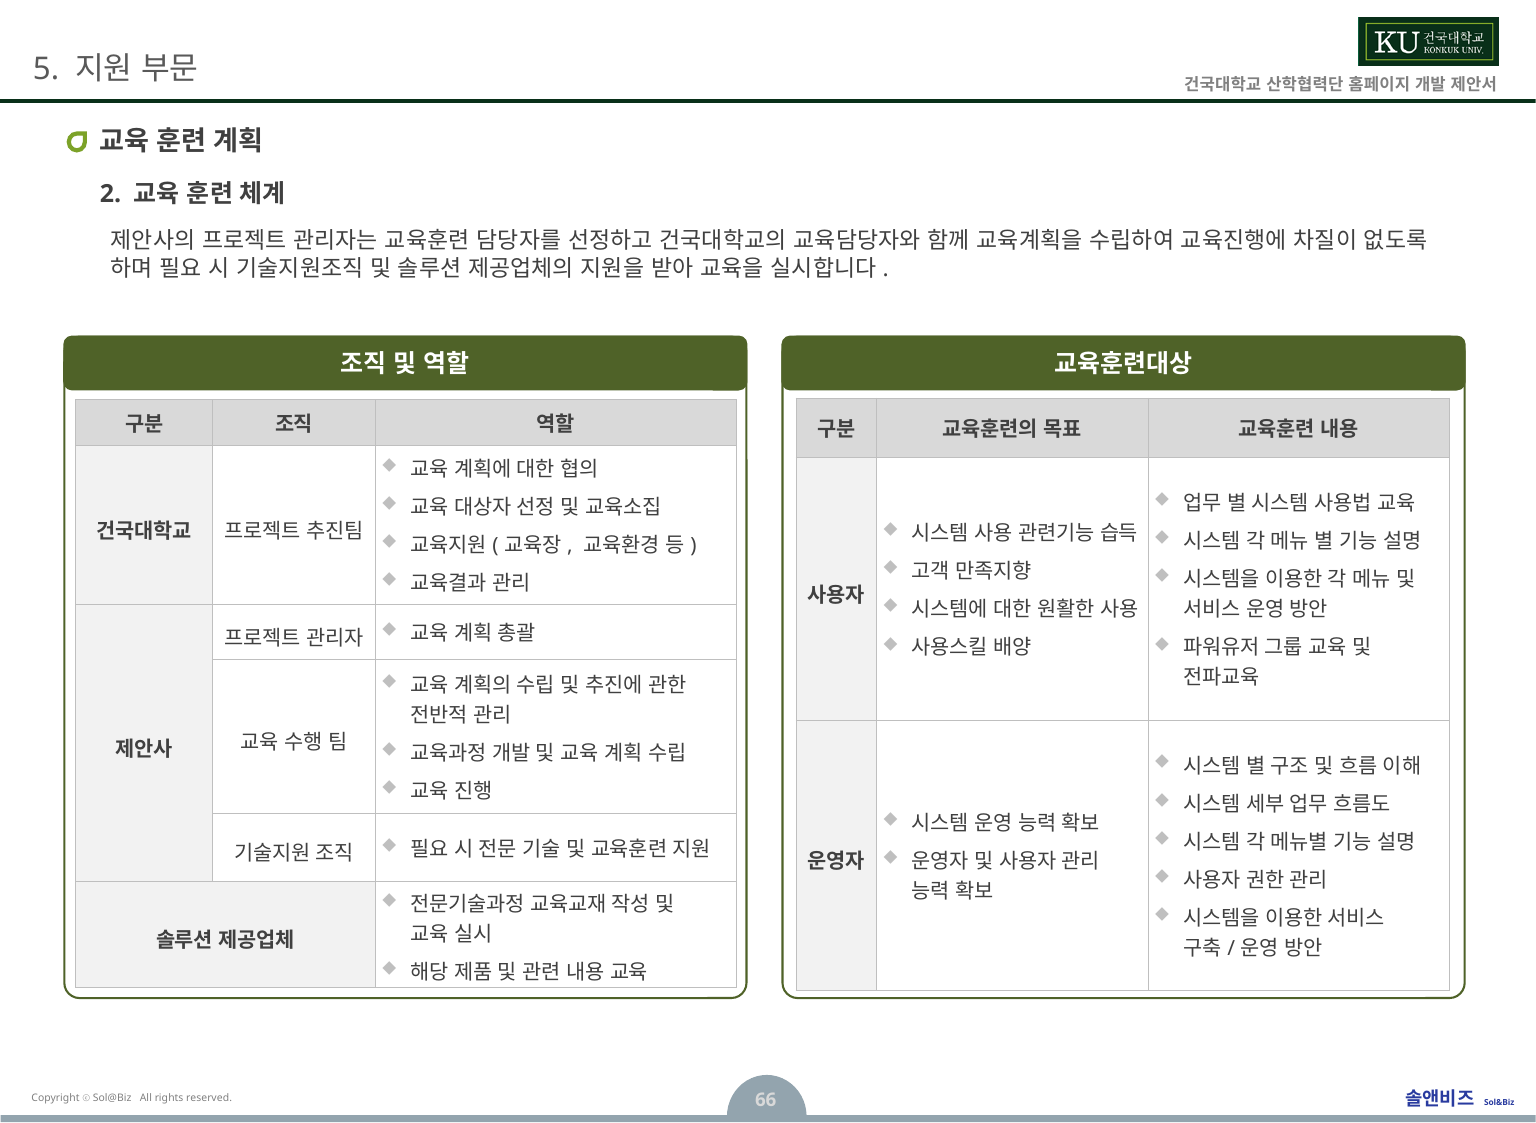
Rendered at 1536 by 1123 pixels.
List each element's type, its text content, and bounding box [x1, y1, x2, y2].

table_cell 시스템 사용 관련기능 습득 고객 만족지향 시스템에 대한 원활한 사용 사용스킬 배양 [877, 458, 1148, 720]
table_header 조직 [213, 400, 375, 445]
text_box 교육훈련대상 [780, 334, 1467, 392]
text_box 조직 및 역할 [62, 334, 749, 392]
table_cell 제안사 [76, 605, 212, 881]
table_header 구분 [797, 399, 876, 457]
text_box 2. 교육 훈련 체계 [100, 177, 861, 208]
table_cell 교육 계획 총괄 [376, 605, 736, 659]
table_header 교육훈련 내용 [1149, 399, 1449, 457]
table_header 역할 [376, 400, 736, 445]
text_box 제안사의 프로젝트 관리자는 교육훈련 담당자를 선정하고 건국대학교의 교육담당자와 함께 교육계획을 수립하여 교육진행에 차질이 없도록 하며 필요 시 기술지원조직 및 솔루션 제공업체의 지원을 받아 교육을 실시합니다. [95, 218, 1485, 334]
title 교육 훈련 계획 [99, 123, 1534, 166]
table_cell 교육 수행 팀 [213, 660, 375, 813]
table_cell 솔루션 제공업체 [76, 882, 375, 987]
text_box [62, 384, 749, 1001]
table_cell 교육 계획에 대한 협의 교육 대상자 선정 및 교육소집 교육지원(교육장, 교육환경 등) 교육결과 관리 [376, 446, 736, 604]
table_cell 시스템 운영 능력 확보 운영자 및 사용자 관리 능력 확보 [877, 721, 1148, 990]
table_cell 전문기술과정 교육교재 작성 및 교육 실시 해당 제품 및 관련 내용 교육 [376, 882, 736, 987]
table_header 교육훈련의 목표 [877, 399, 1148, 457]
picture [1358, 17, 1499, 66]
table_header 구분 [76, 400, 212, 445]
table_cell 프로젝트 관리자 [213, 605, 375, 659]
table_cell 시스템 별 구조 및 흐름 이해 시스템 세부 업무 흐름도 시스템 각 메뉴별 기능 설명 사용자 권한 관리 시스템을 이용한 서비스 구축/운영 방안 [1149, 721, 1449, 990]
table_cell 프로젝트 추진팀 [213, 446, 375, 604]
table_cell 운영자 [797, 721, 876, 990]
table_cell 건국대학교 [76, 446, 212, 604]
table_cell 필요 시 전문 기술 및 교육훈련 지원 [376, 814, 736, 881]
table_cell 기술지원 조직 [213, 814, 375, 881]
table_cell 사용자 [797, 458, 876, 720]
table_cell 교육 계획의 수립 및 추진에 관한 전반적 관리 교육과정 개발 및 교육 계획 수립 교육 진행 [376, 660, 736, 813]
table_cell 업무 별 시스템 사용법 교육 시스템 각 메뉴 별 기능 설명 시스템을 이용한 각 메뉴 및 서비스 운영 방안 파워유저 그룹 교육 및 전파교육 [1149, 458, 1449, 720]
text_box [780, 385, 1467, 1001]
